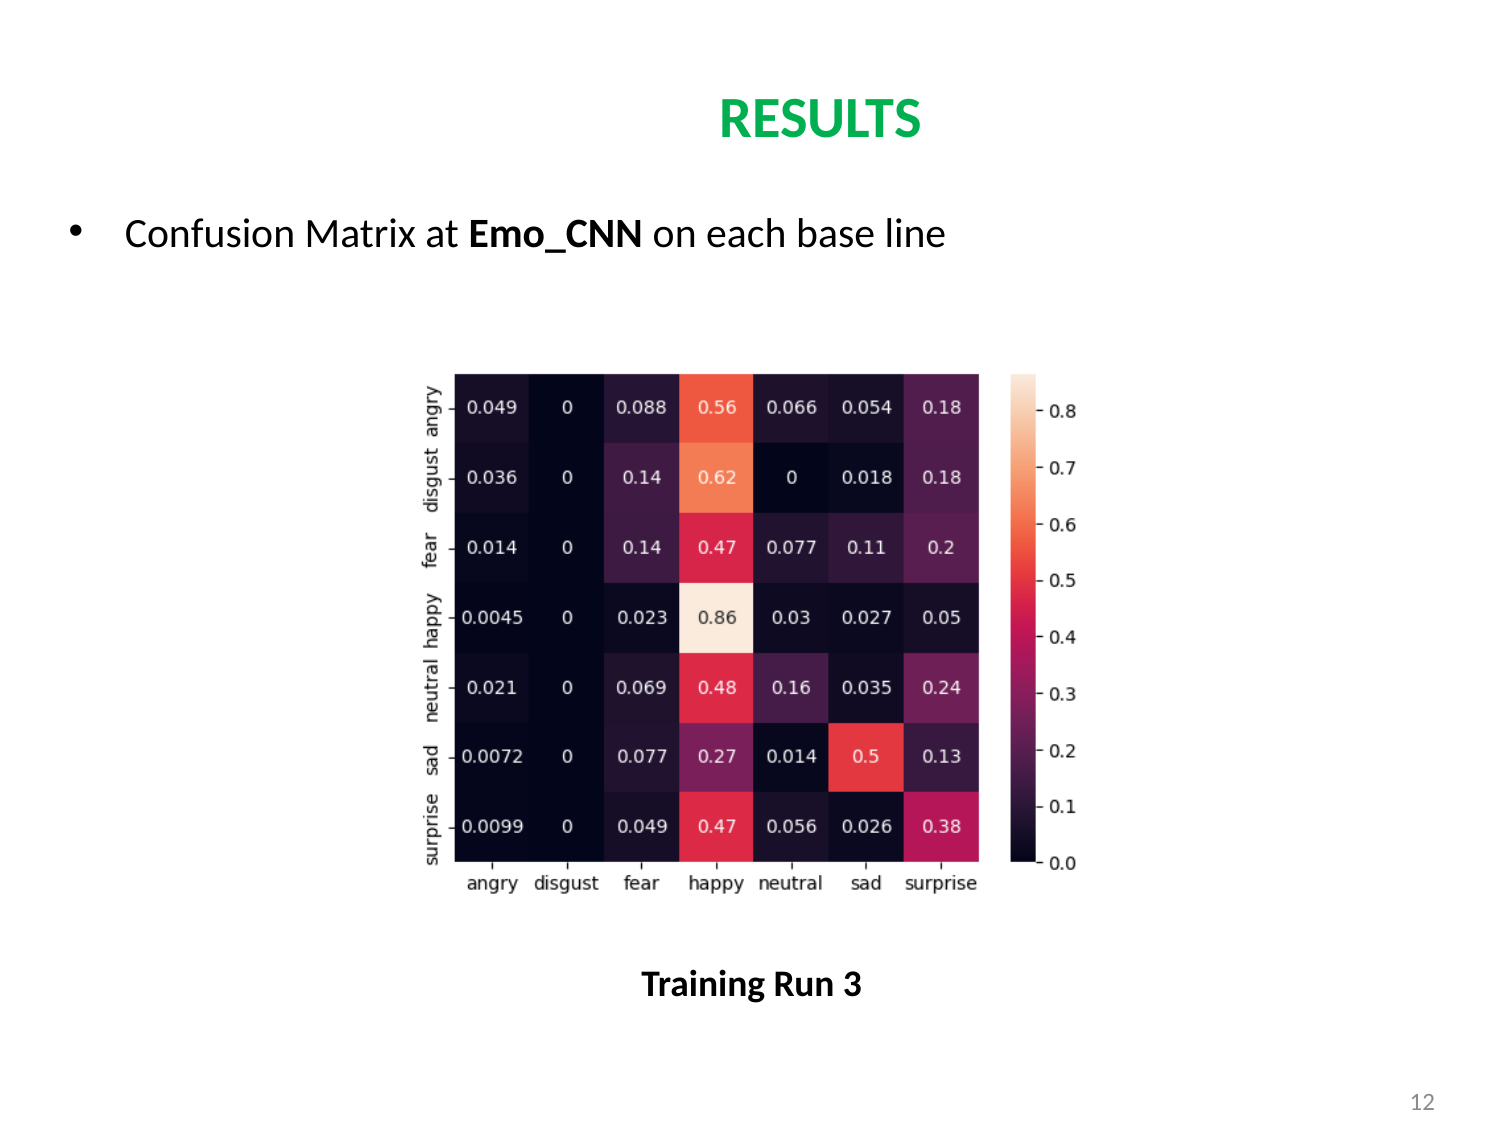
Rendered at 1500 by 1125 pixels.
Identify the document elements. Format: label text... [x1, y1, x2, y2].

title RESULTS [191, 45, 1450, 184]
slide_number 12 [1100, 1079, 1450, 1123]
list Confusion Matrix at Emo_CNN on each base line [53, 198, 1450, 1070]
text_box Training Run 3 [610, 951, 893, 1012]
picture [410, 361, 1090, 907]
